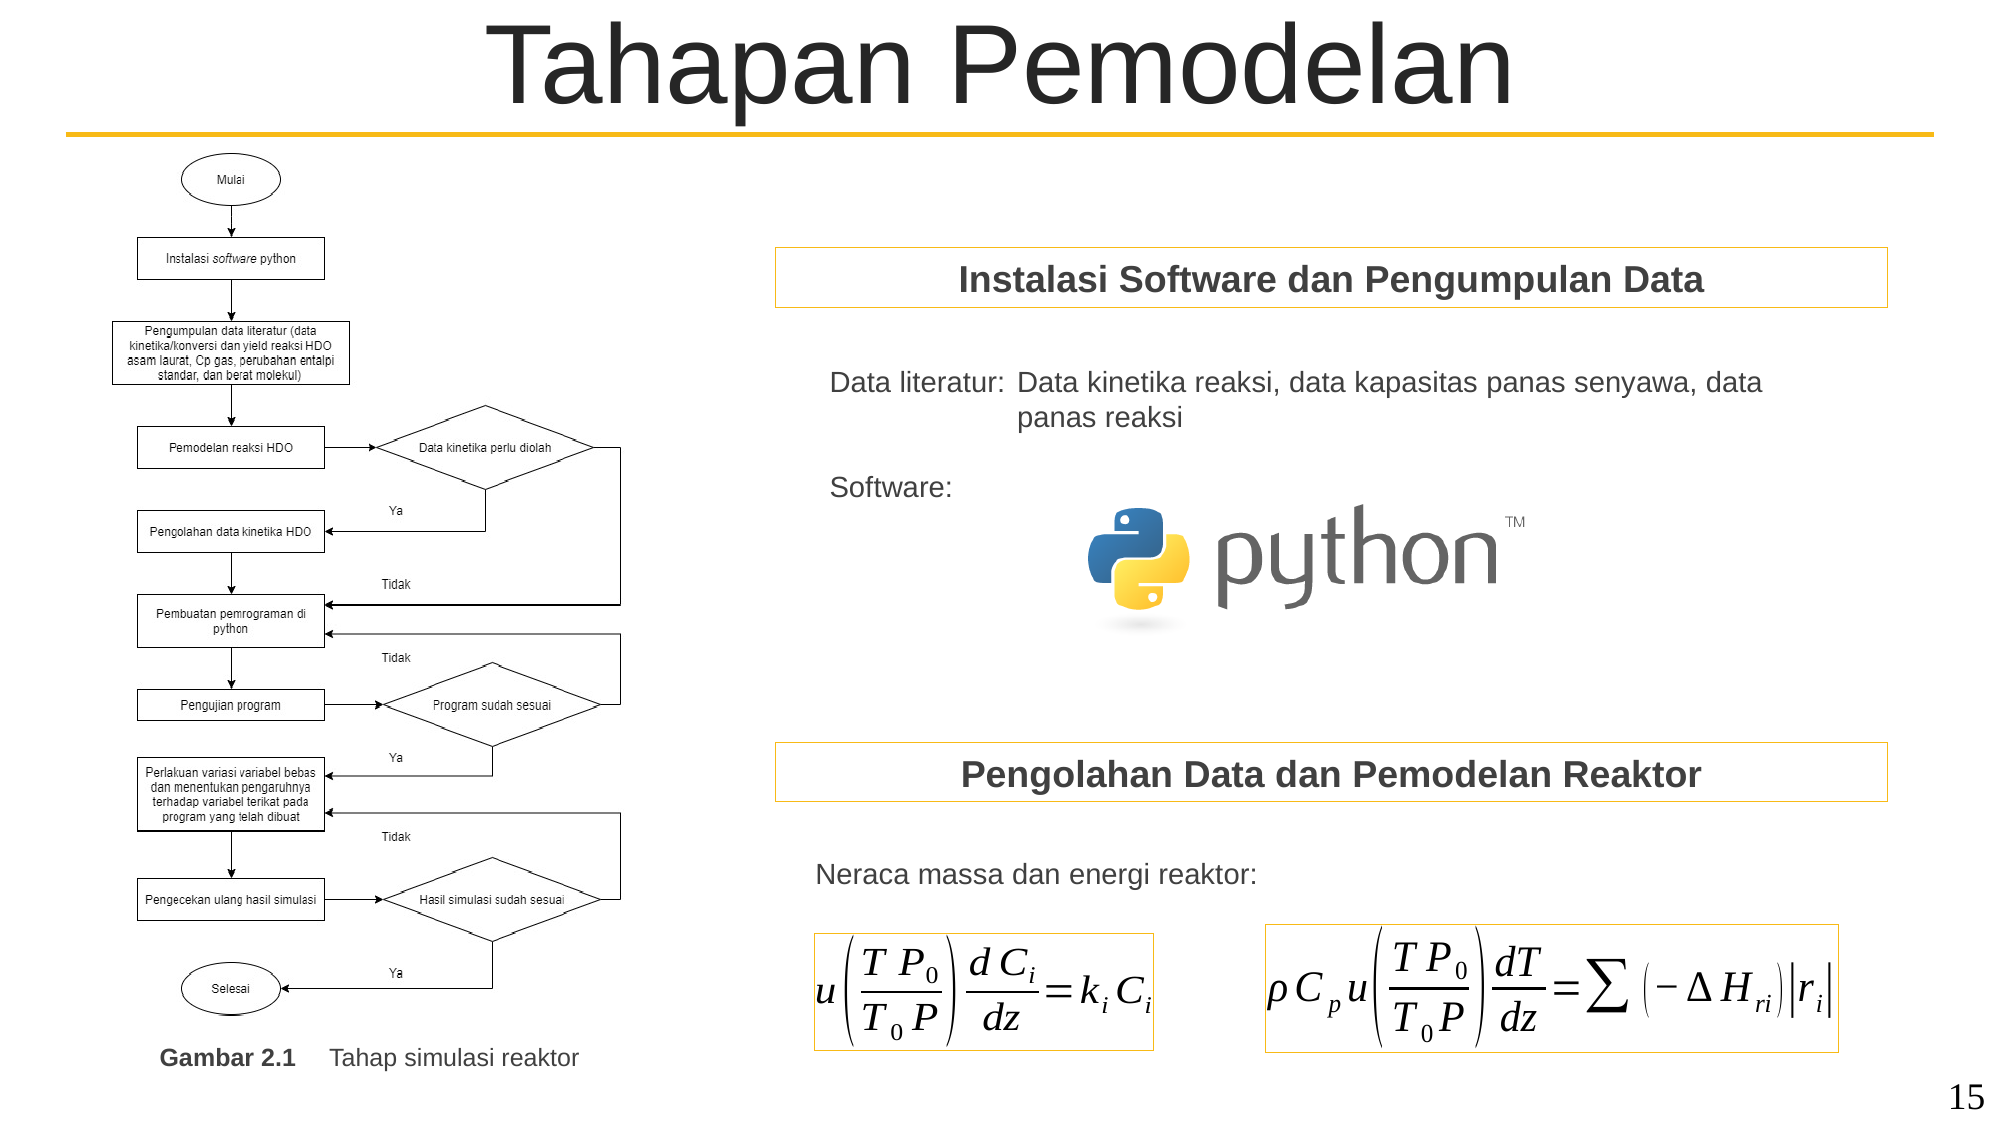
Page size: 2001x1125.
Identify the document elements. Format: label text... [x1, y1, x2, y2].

text_box Gambar 2.1 Tahap simulasi reaktor [136, 1034, 603, 1079]
text_box Data literatur: Data kinetika reaksi, data kapasitas panas senyawa, data panas reaksi Software: [814, 356, 1816, 511]
text_box Neraca massa dan energi reaktor: [800, 848, 1278, 898]
text_box Tahapan Pemodelan [50, 7, 1950, 127]
text_box Pengolahan Data dan Pemodelan Reaktor [775, 742, 1888, 802]
picture [1015, 477, 1567, 664]
picture [111, 153, 628, 1016]
text_box Instalasi Software dan Pengumpulan Data [775, 247, 1888, 308]
